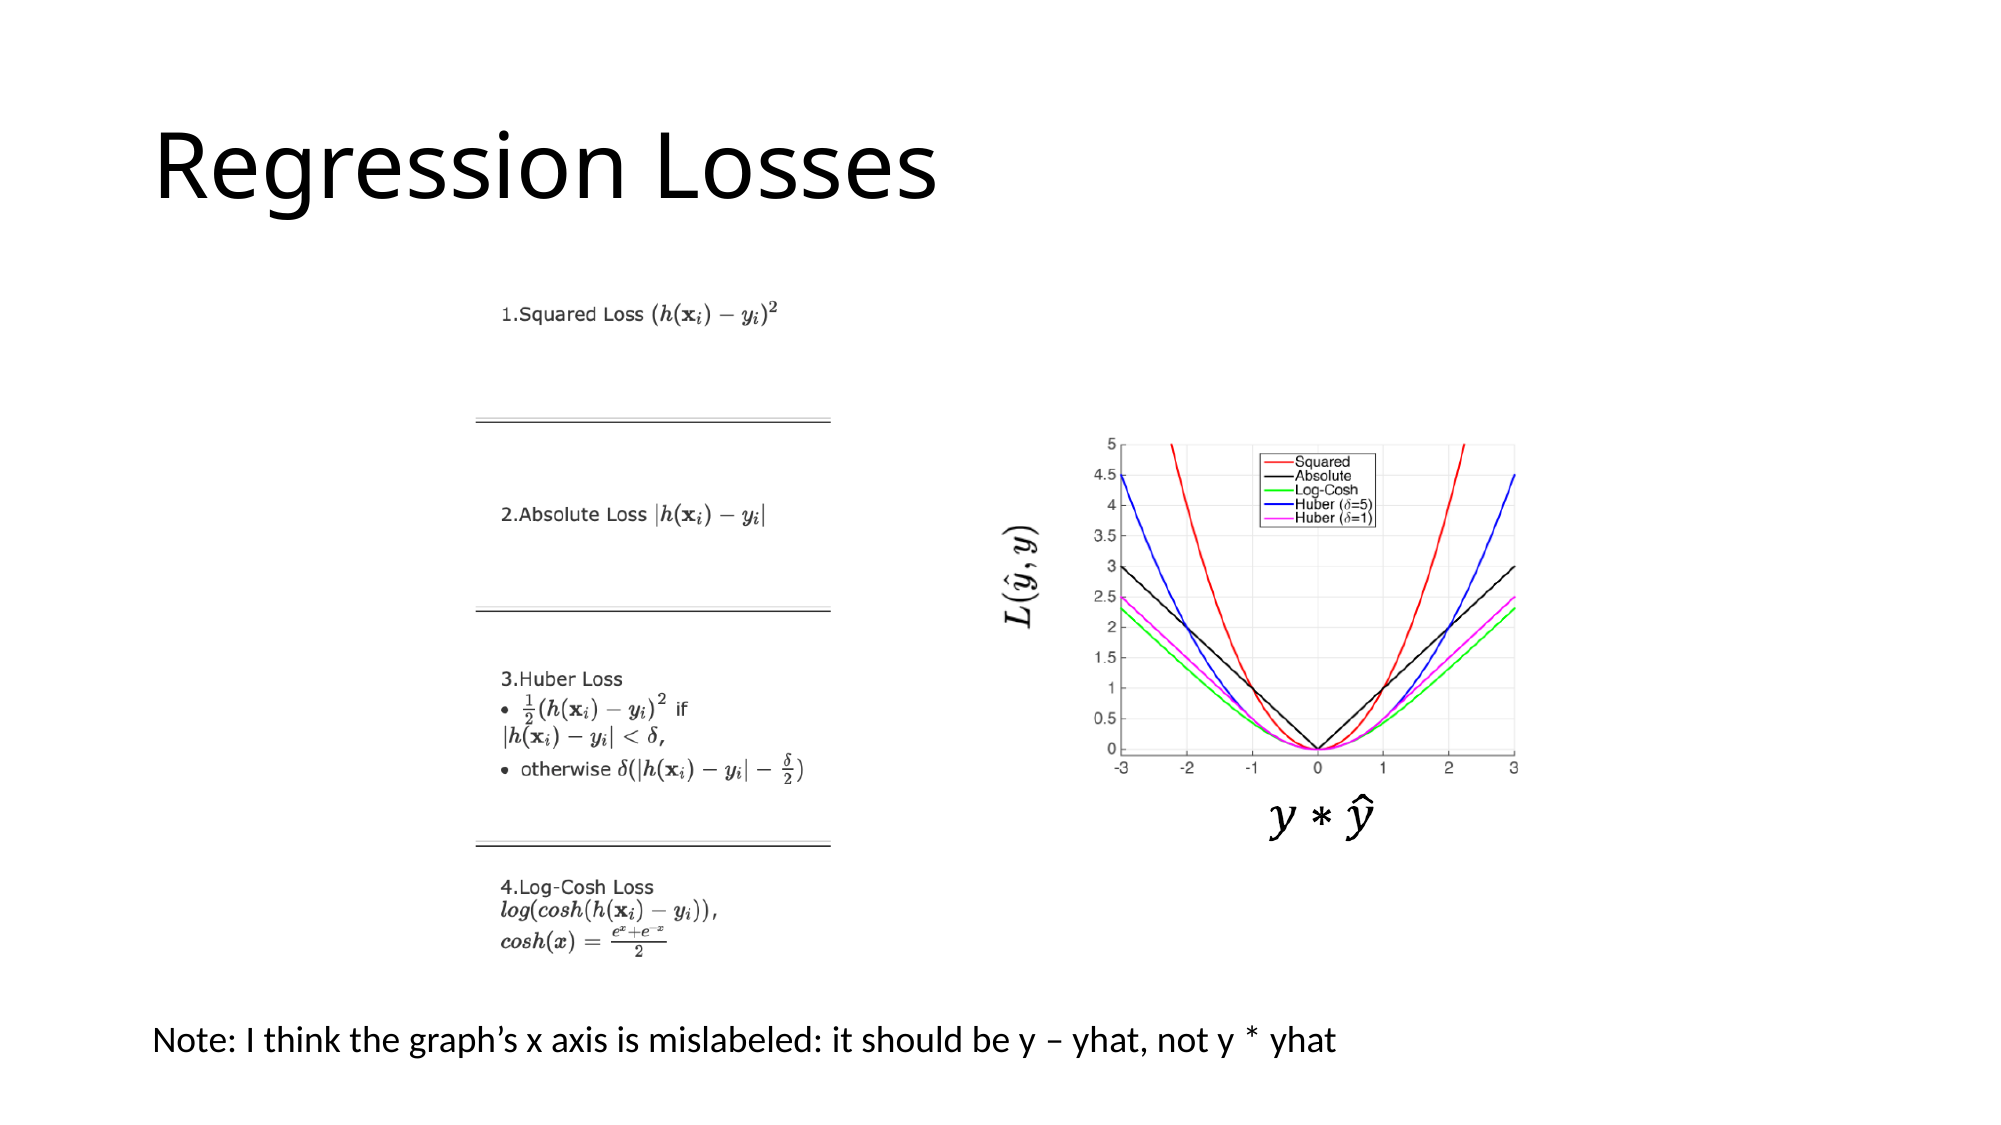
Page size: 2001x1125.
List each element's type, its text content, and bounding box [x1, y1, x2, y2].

title Regression Losses [137, 59, 1863, 278]
text_box Note: I think the graph’s x axis is mislabeled: it should be y – yhat, not y * yhat [137, 1007, 1815, 1068]
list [459, 277, 1541, 992]
